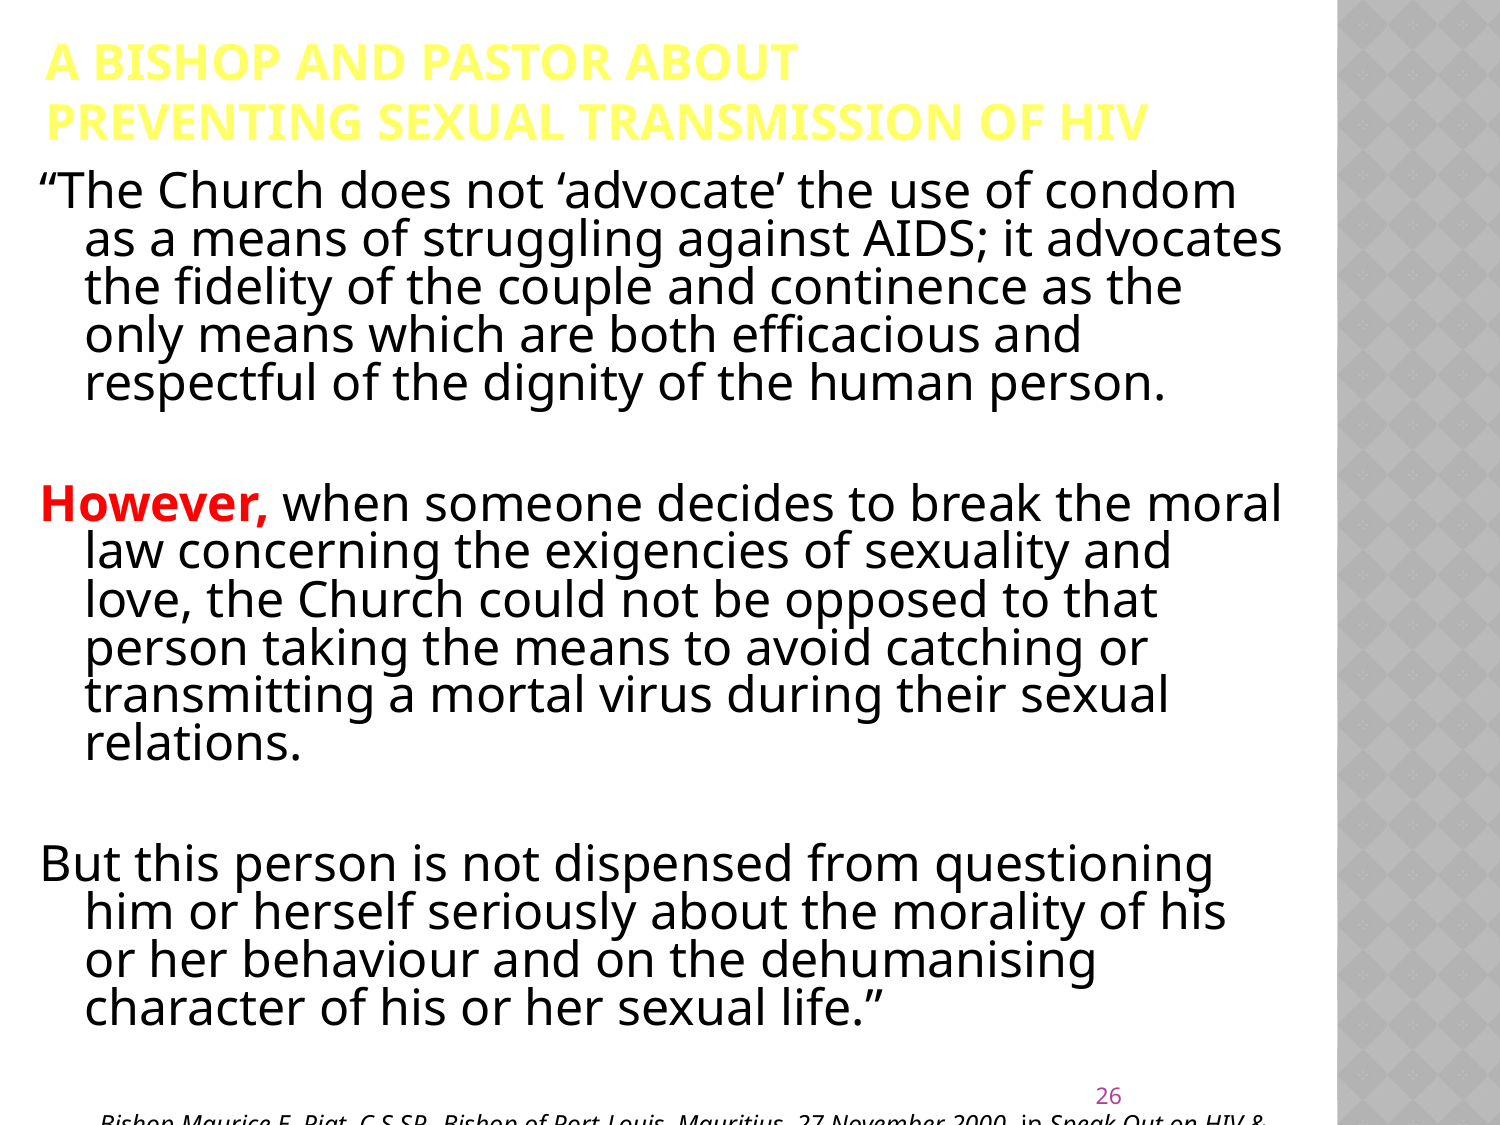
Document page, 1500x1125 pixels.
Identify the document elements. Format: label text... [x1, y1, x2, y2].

title A bishop and pastor about preventing sexual transmission of HIV [37, 0, 1313, 150]
list “The Church does not ‘advocate’ the use of condom as a means of struggling against AIDS; it advocates the fidelity of the couple and continence as the only means which are both efficacious and respectful of the dignity of the human person. However, when someone decides to break the moral law concerning the exigencies of sexuality and love, the Church could not be opposed to that person taking the means to avoid catching or transmitting a mortal virus during their sexual relations. But this person is not dispensed from questioning him or herself seriously about the morality of his or her behaviour and on the dehumanising character of his or her sexual life.” - Bishop Maurice E. Piat, C.S.SP., Bishop of Port-Louis, Mauritius, 27 November 2000, in Speak Out on HIV & AIDS, Revised Edition, Nairobi, Kenya: Paulines Publications Africa, 2006, pp. 70-71. [24, 162, 1300, 1100]
slide_number 26 [1025, 1100, 1123, 1113]
